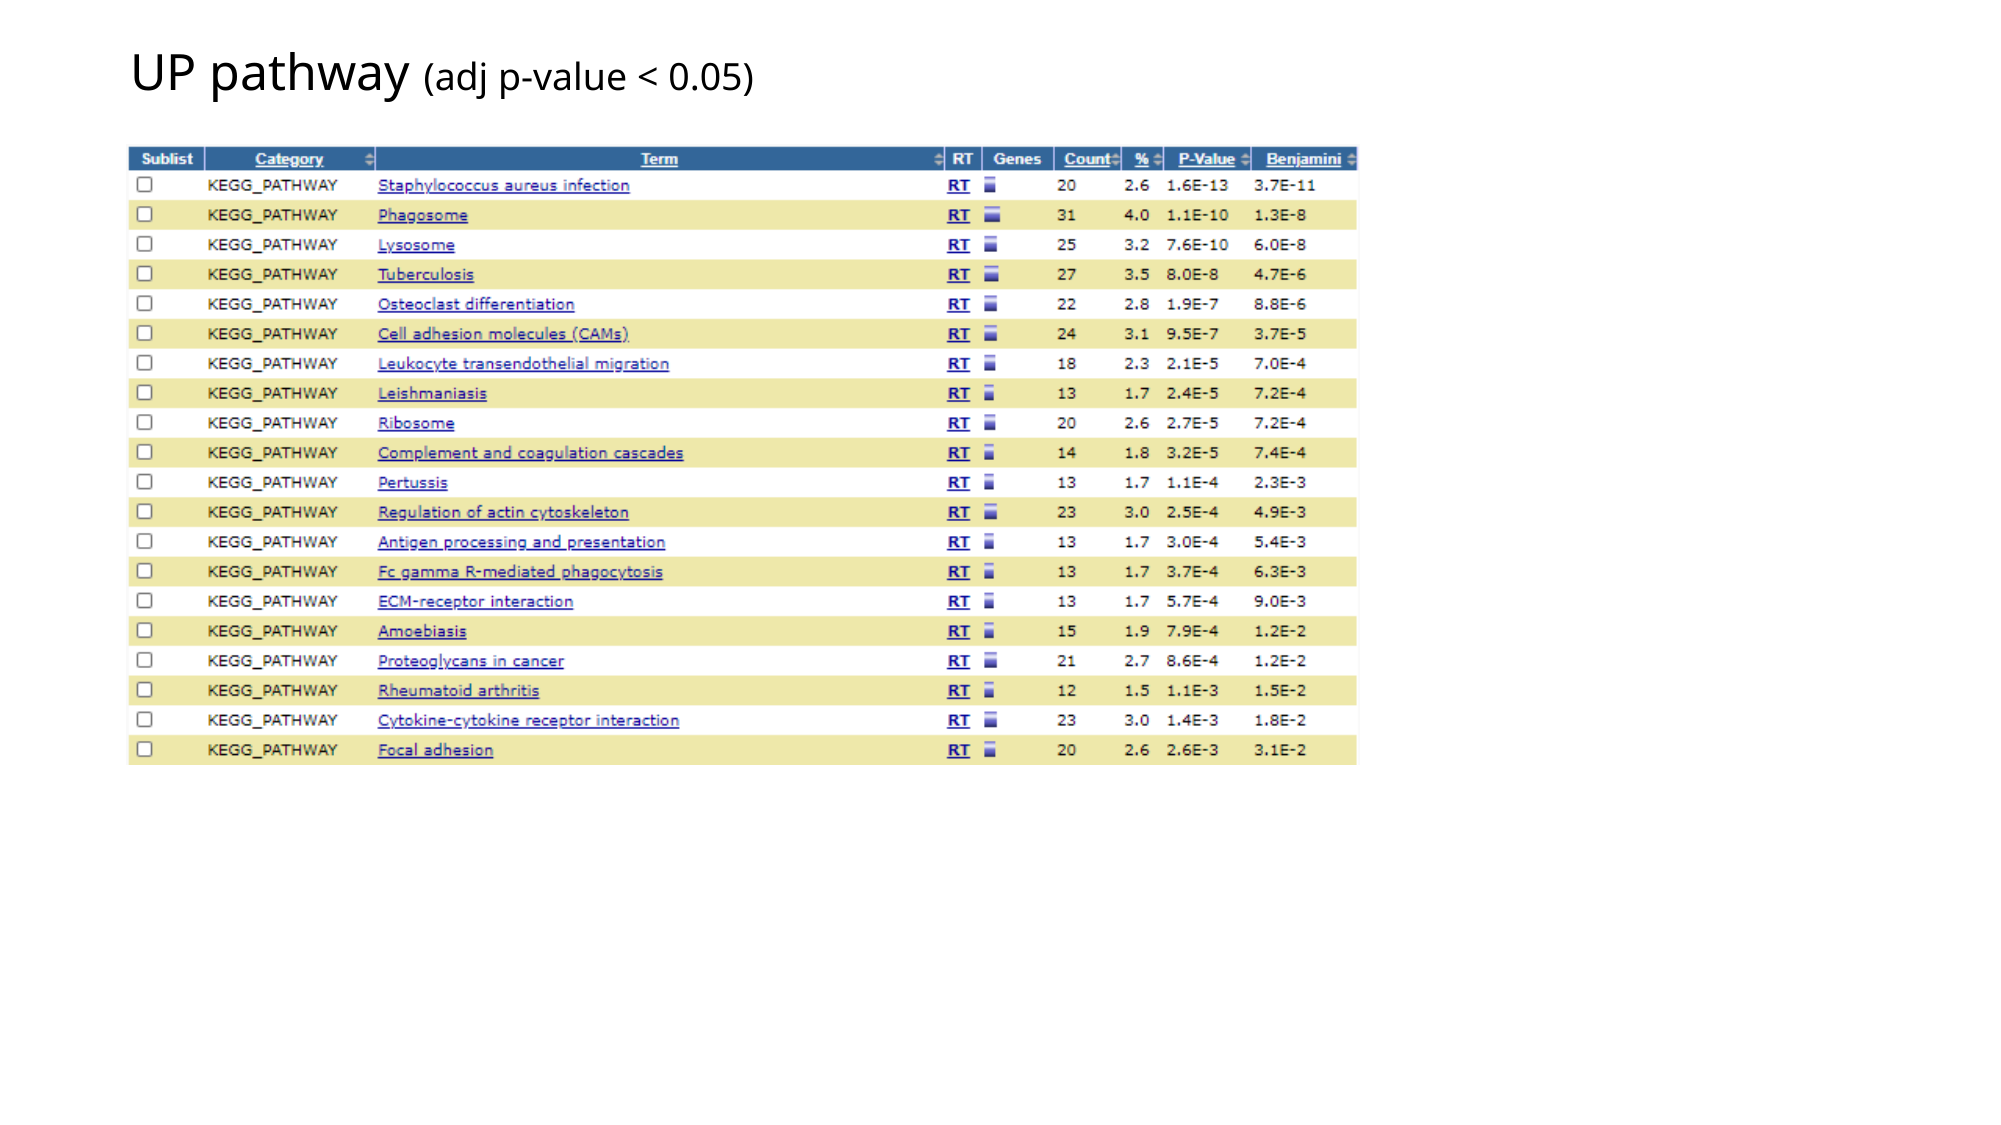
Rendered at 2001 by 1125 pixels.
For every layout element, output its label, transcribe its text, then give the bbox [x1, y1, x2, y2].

text_box UP pathway (adj p-value < 0.05) [115, 33, 1129, 109]
picture [126, 144, 1360, 765]
